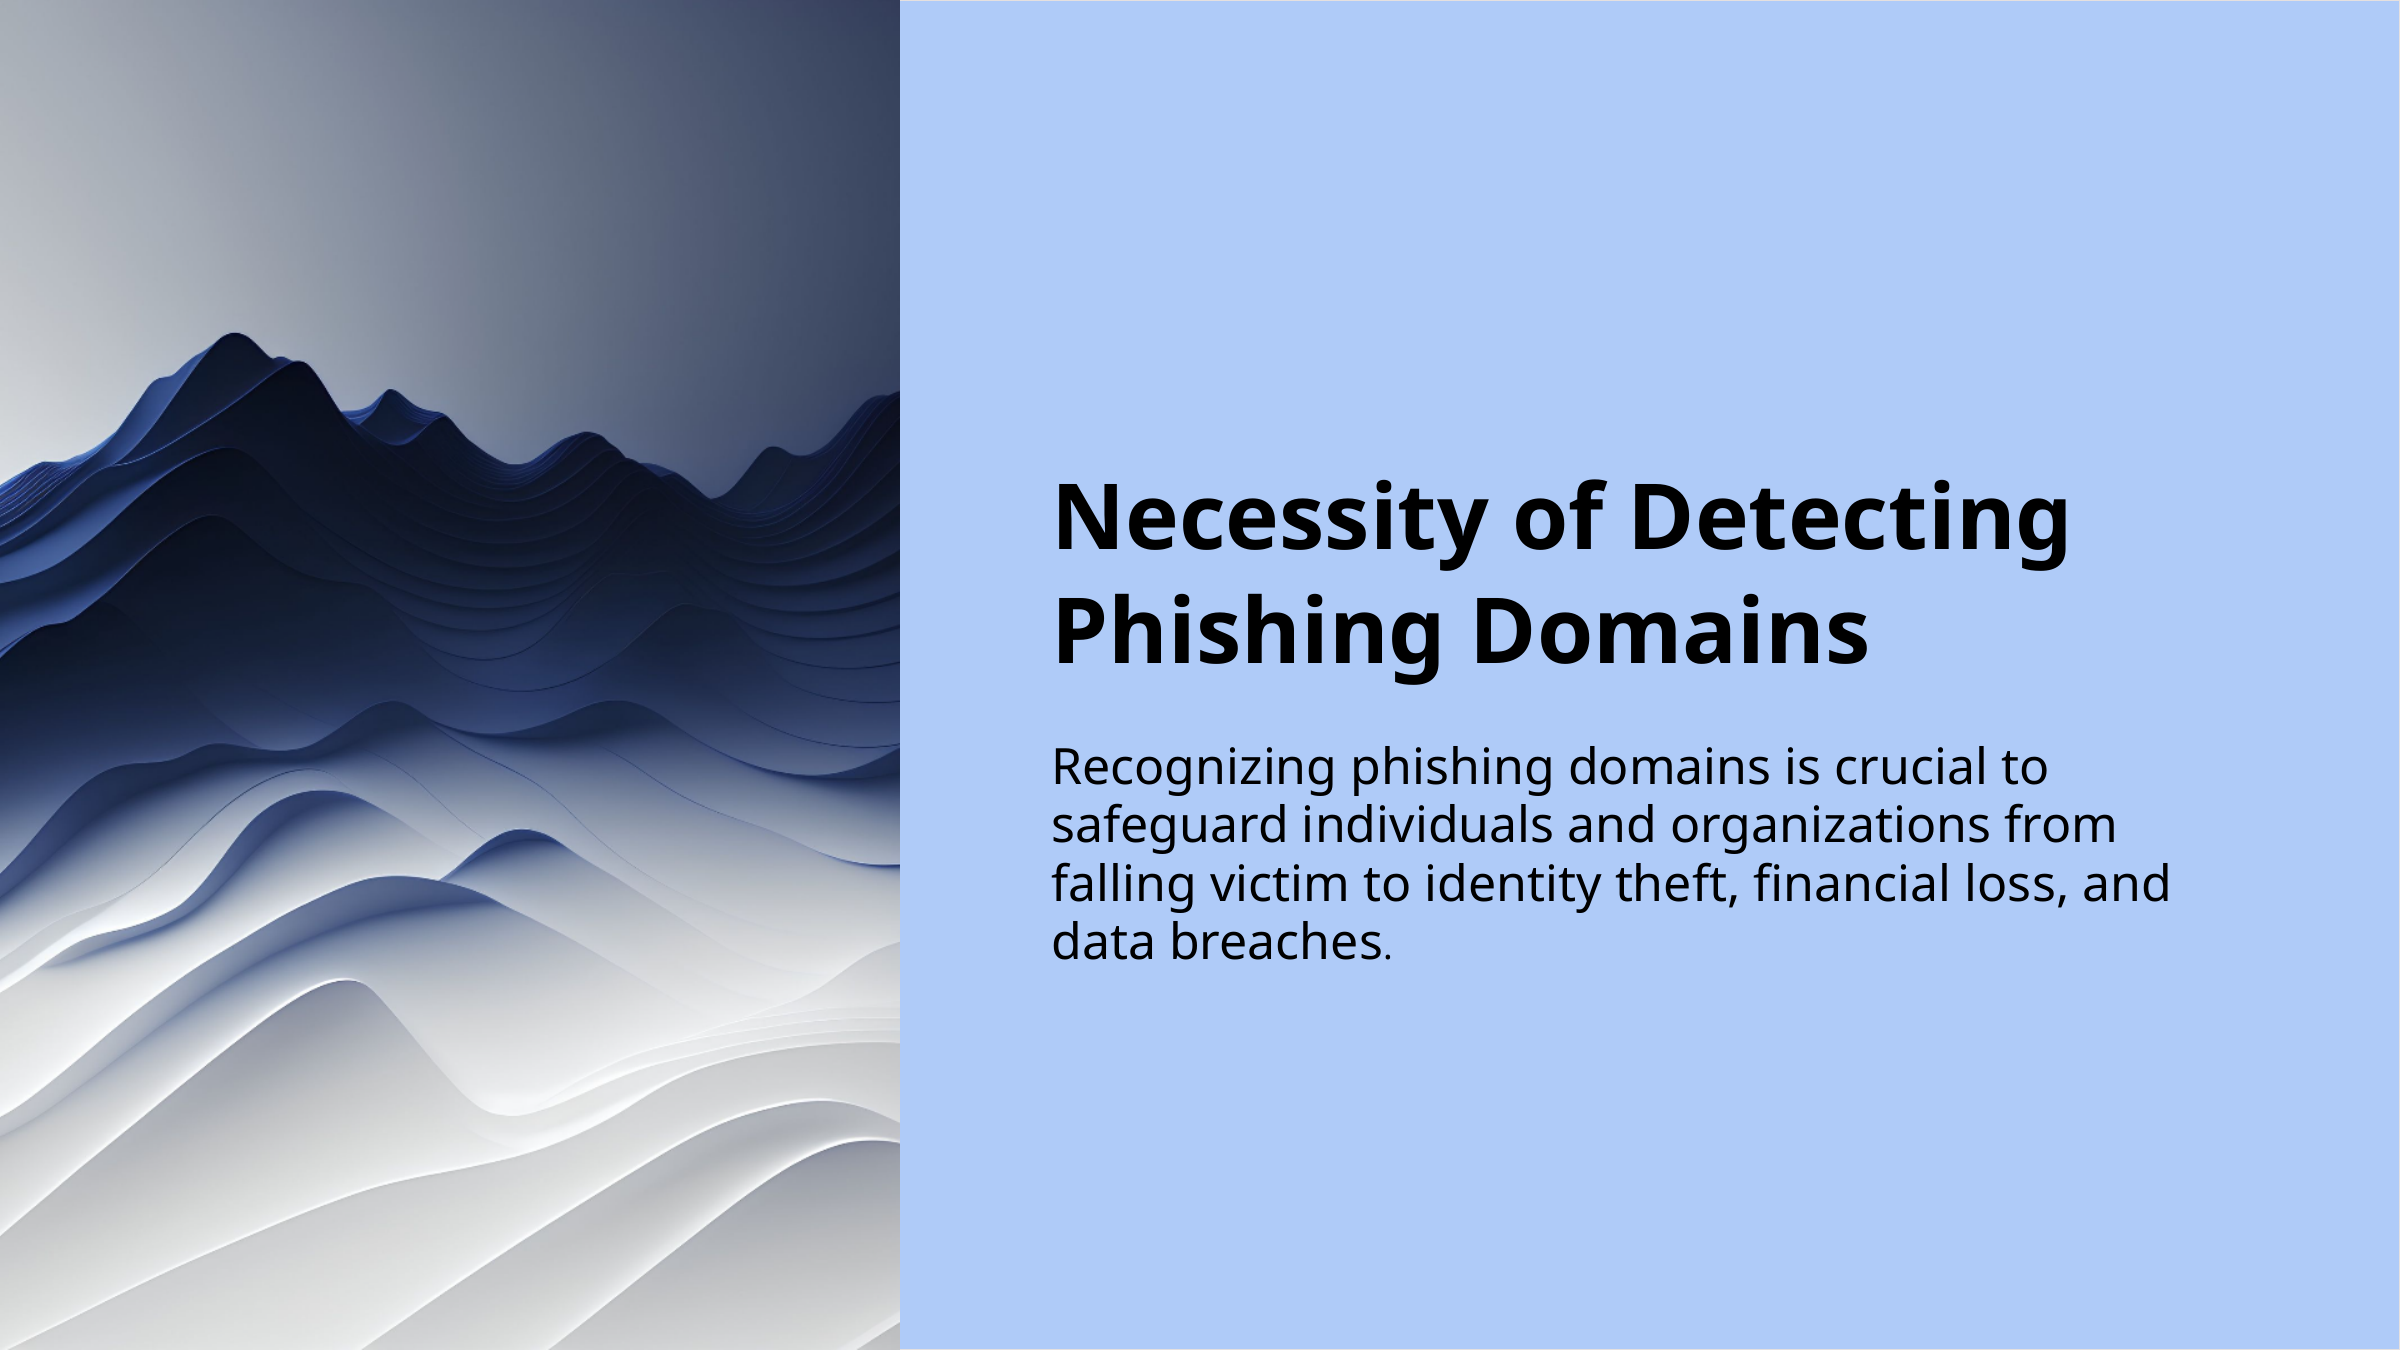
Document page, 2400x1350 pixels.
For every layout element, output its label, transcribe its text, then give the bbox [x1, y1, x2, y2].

text_box [900, 0, 2400, 1350]
text_box Necessity of Detecting Phishing Domains [1036, 446, 2264, 674]
picture [0, 0, 900, 1350]
text_box Recognizing phishing domains is crucial to safeguard individuals and organizations from falling victim to identity theft, financial loss, and data breaches. [1036, 728, 2264, 904]
